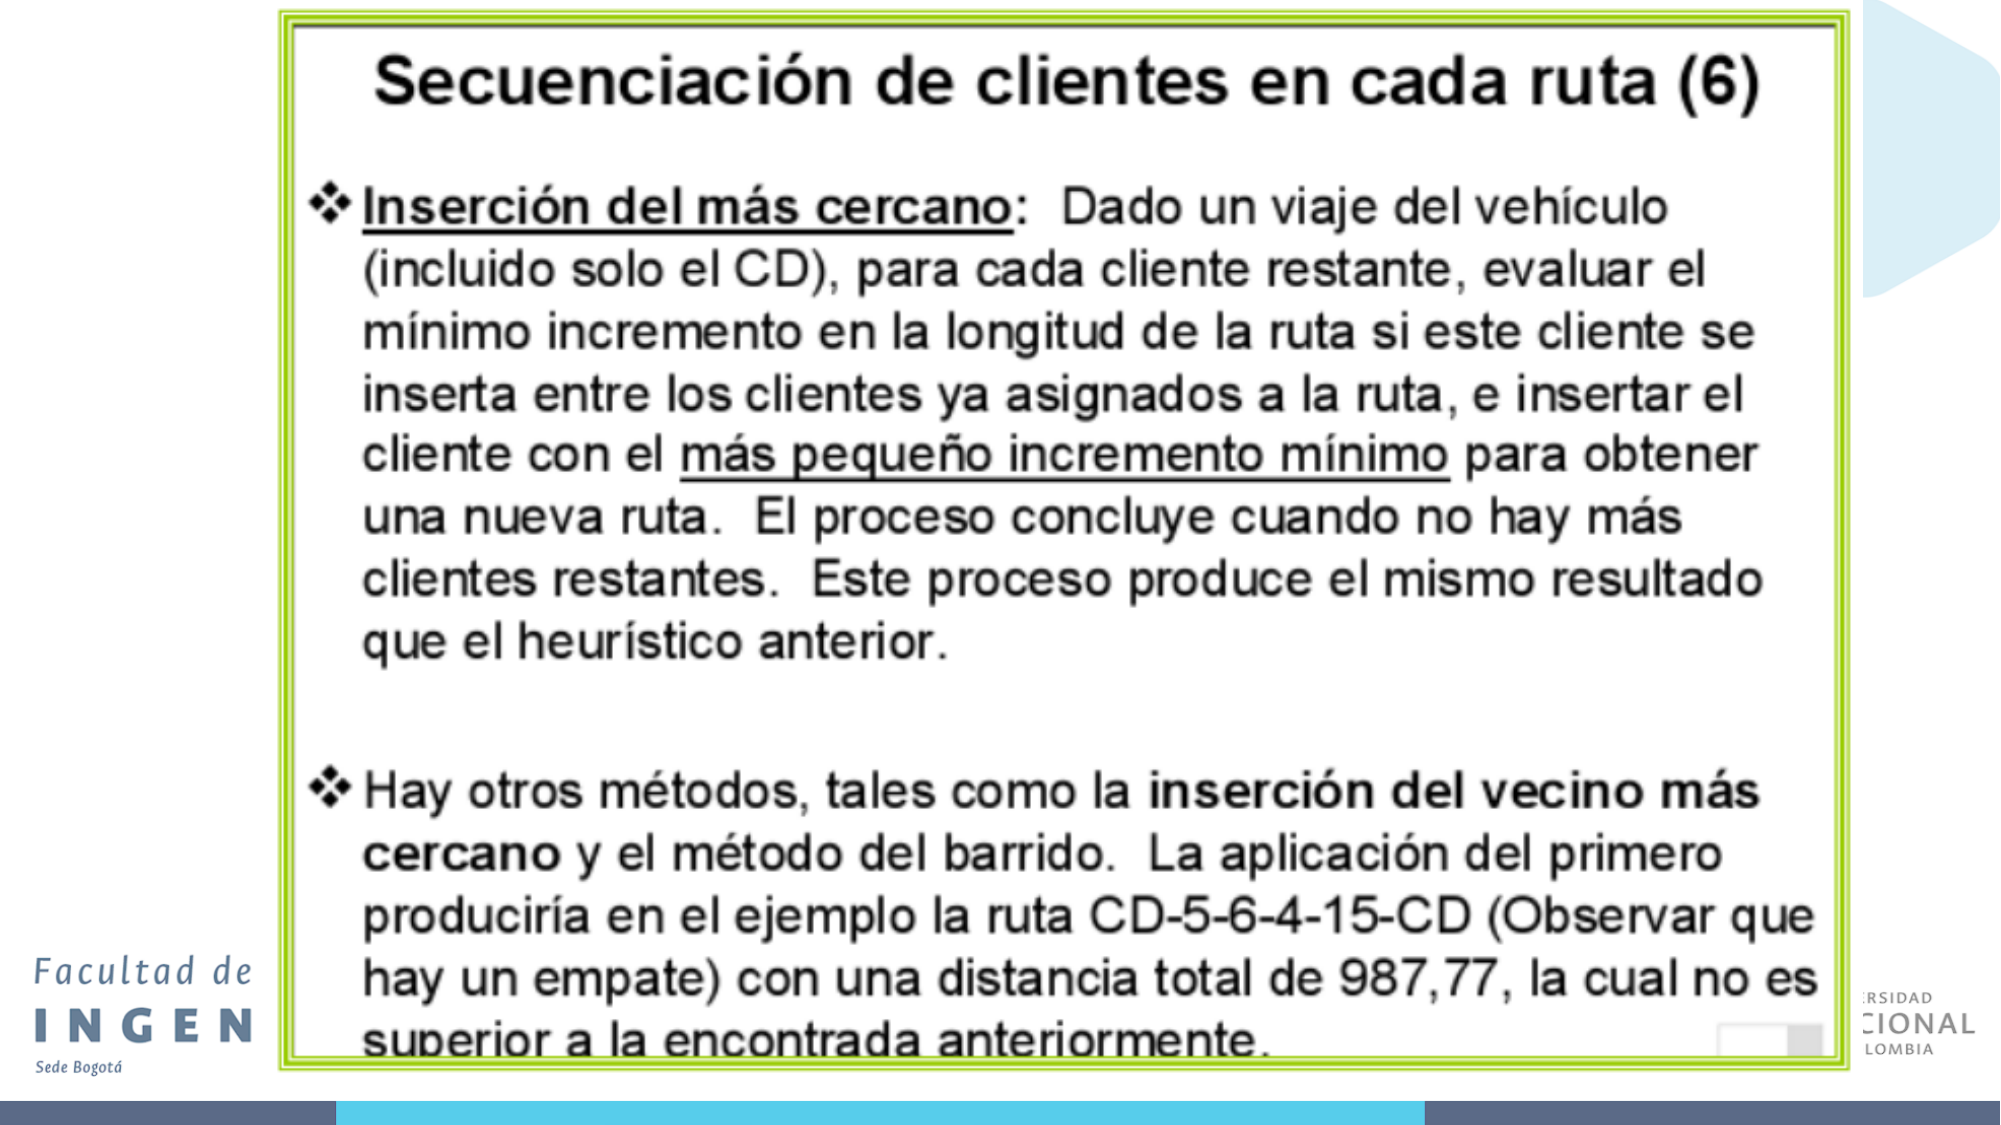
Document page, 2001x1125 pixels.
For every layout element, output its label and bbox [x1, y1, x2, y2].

picture [272, 0, 1863, 1090]
